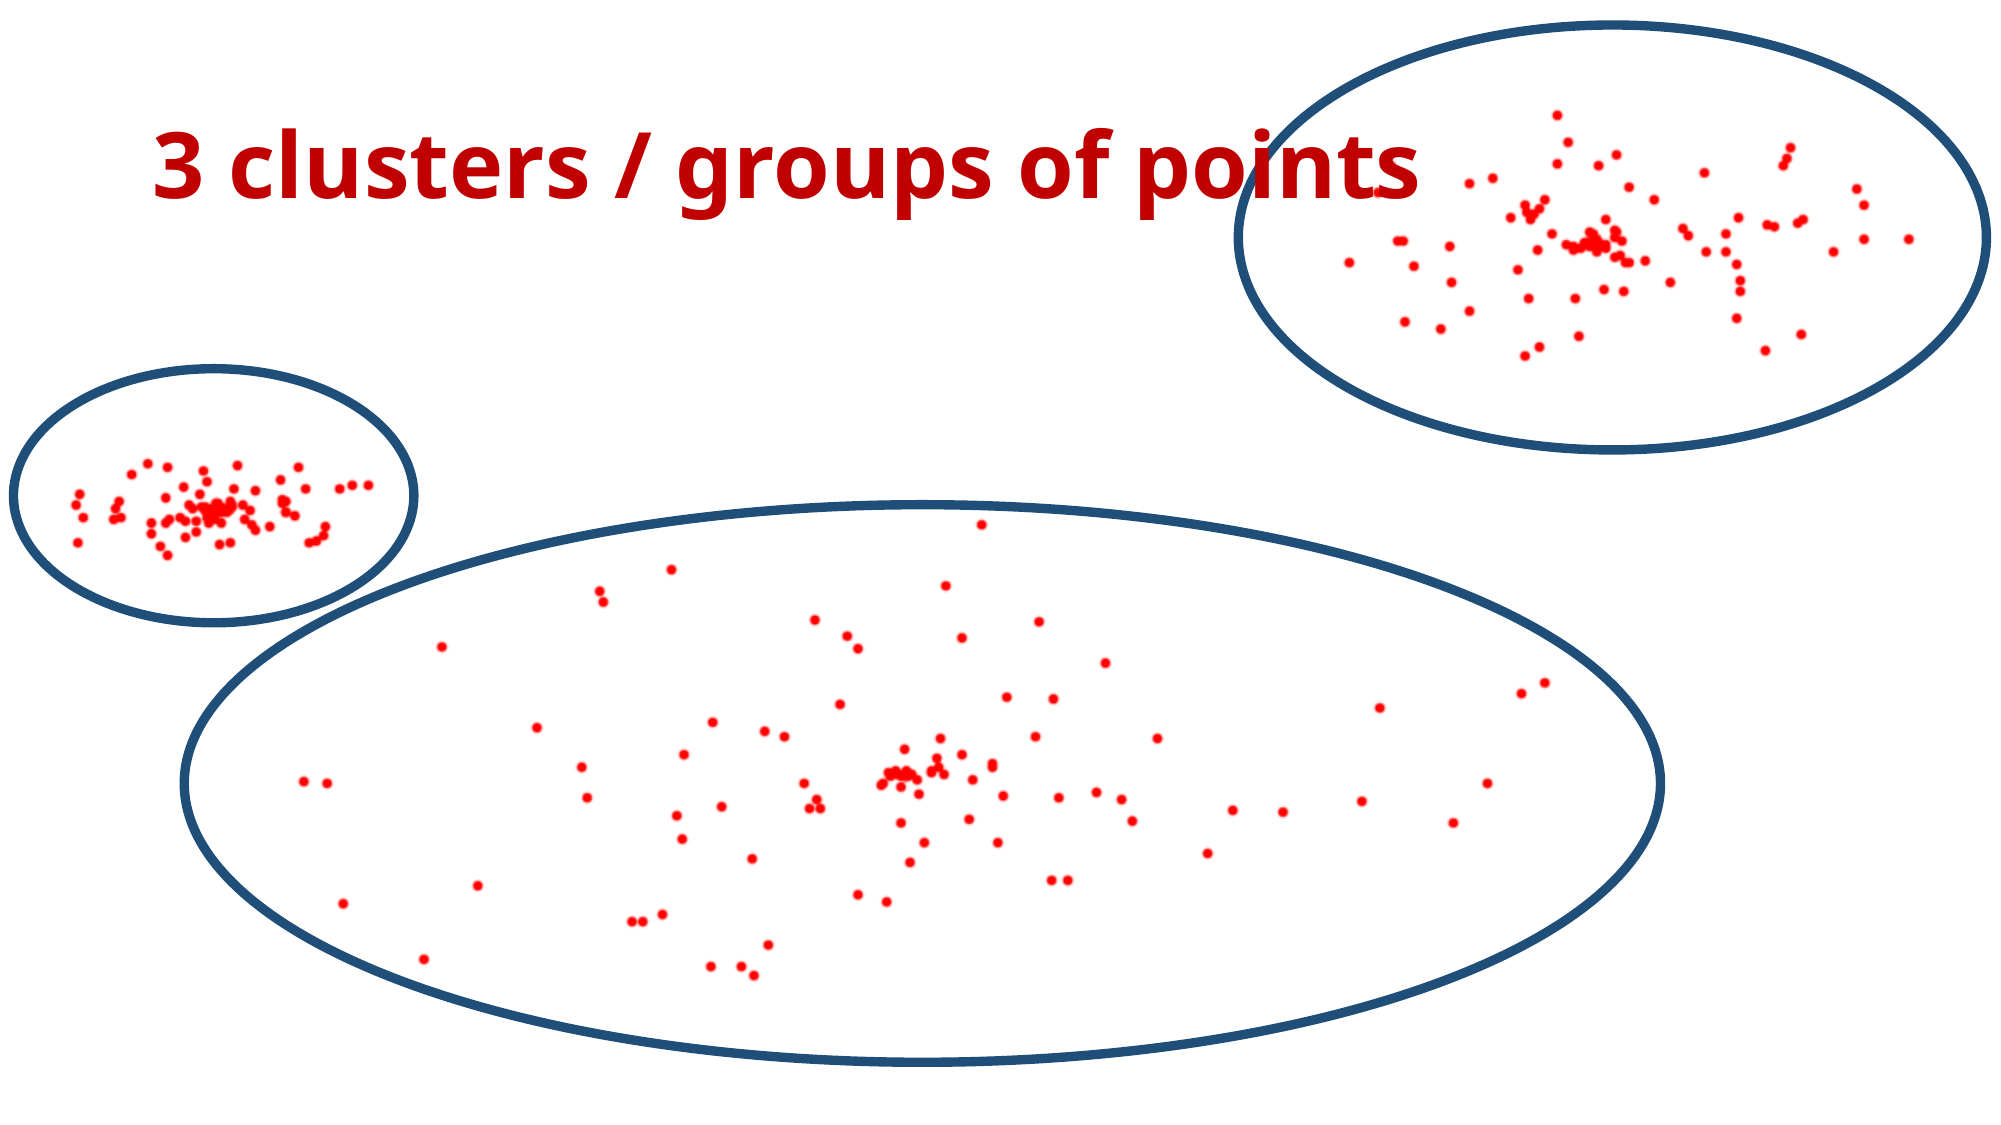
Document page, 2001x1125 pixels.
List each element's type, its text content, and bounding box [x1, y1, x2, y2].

text_box [1863, 78, 1879, 87]
title 3 clusters / groups of points [137, 59, 1863, 87]
text_box [1406, 23, 1819, 59]
text_box [453, 1000, 1391, 1064]
picture [0, 87, 1987, 1000]
